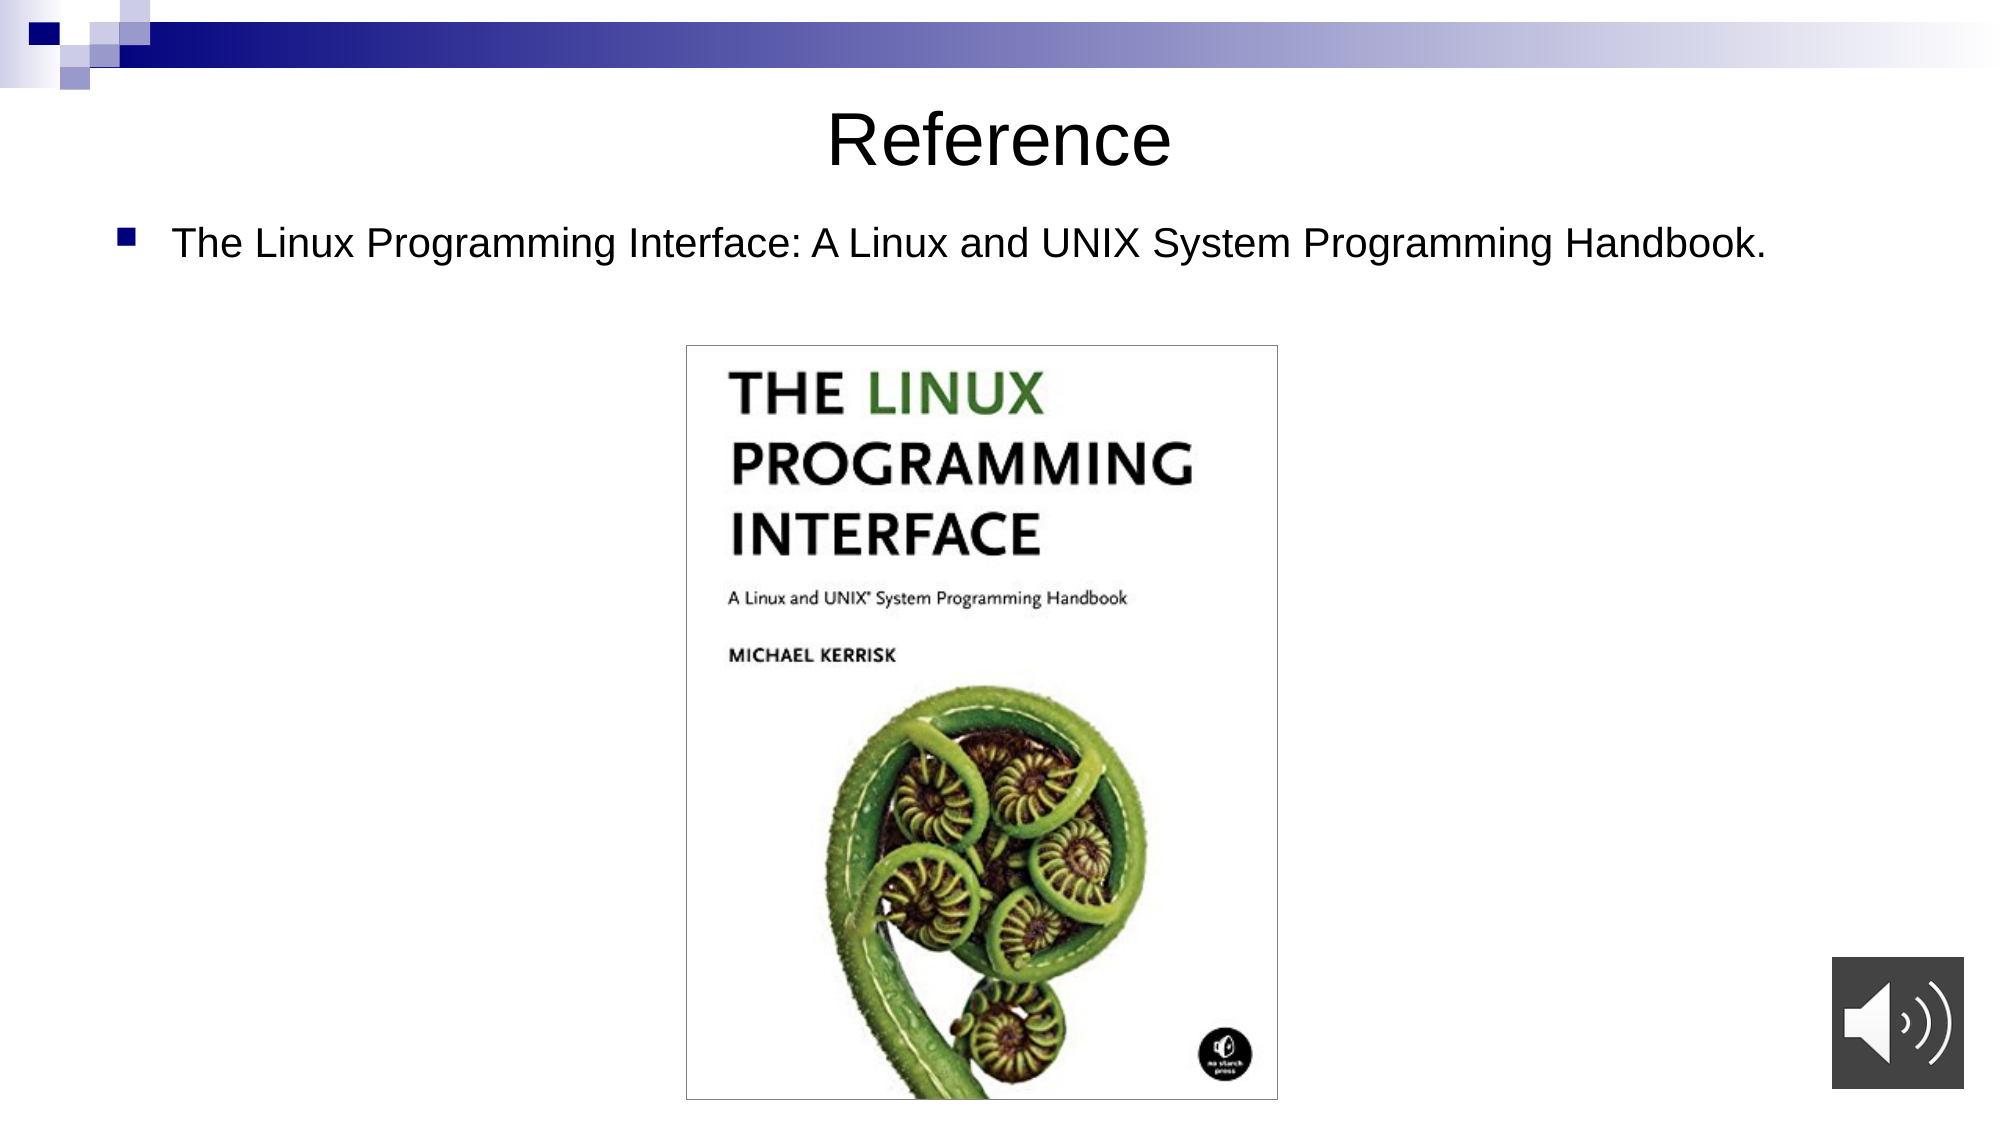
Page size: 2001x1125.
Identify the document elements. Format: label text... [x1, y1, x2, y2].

picture [686, 345, 1278, 1101]
slide_number 41 [1433, 1025, 1900, 1100]
text_box The Linux Programming Interface: A Linux and UNIX System Programming Handbook. [99, 208, 1900, 963]
picture [1830, 955, 1965, 1090]
title Reference [99, 75, 1900, 197]
